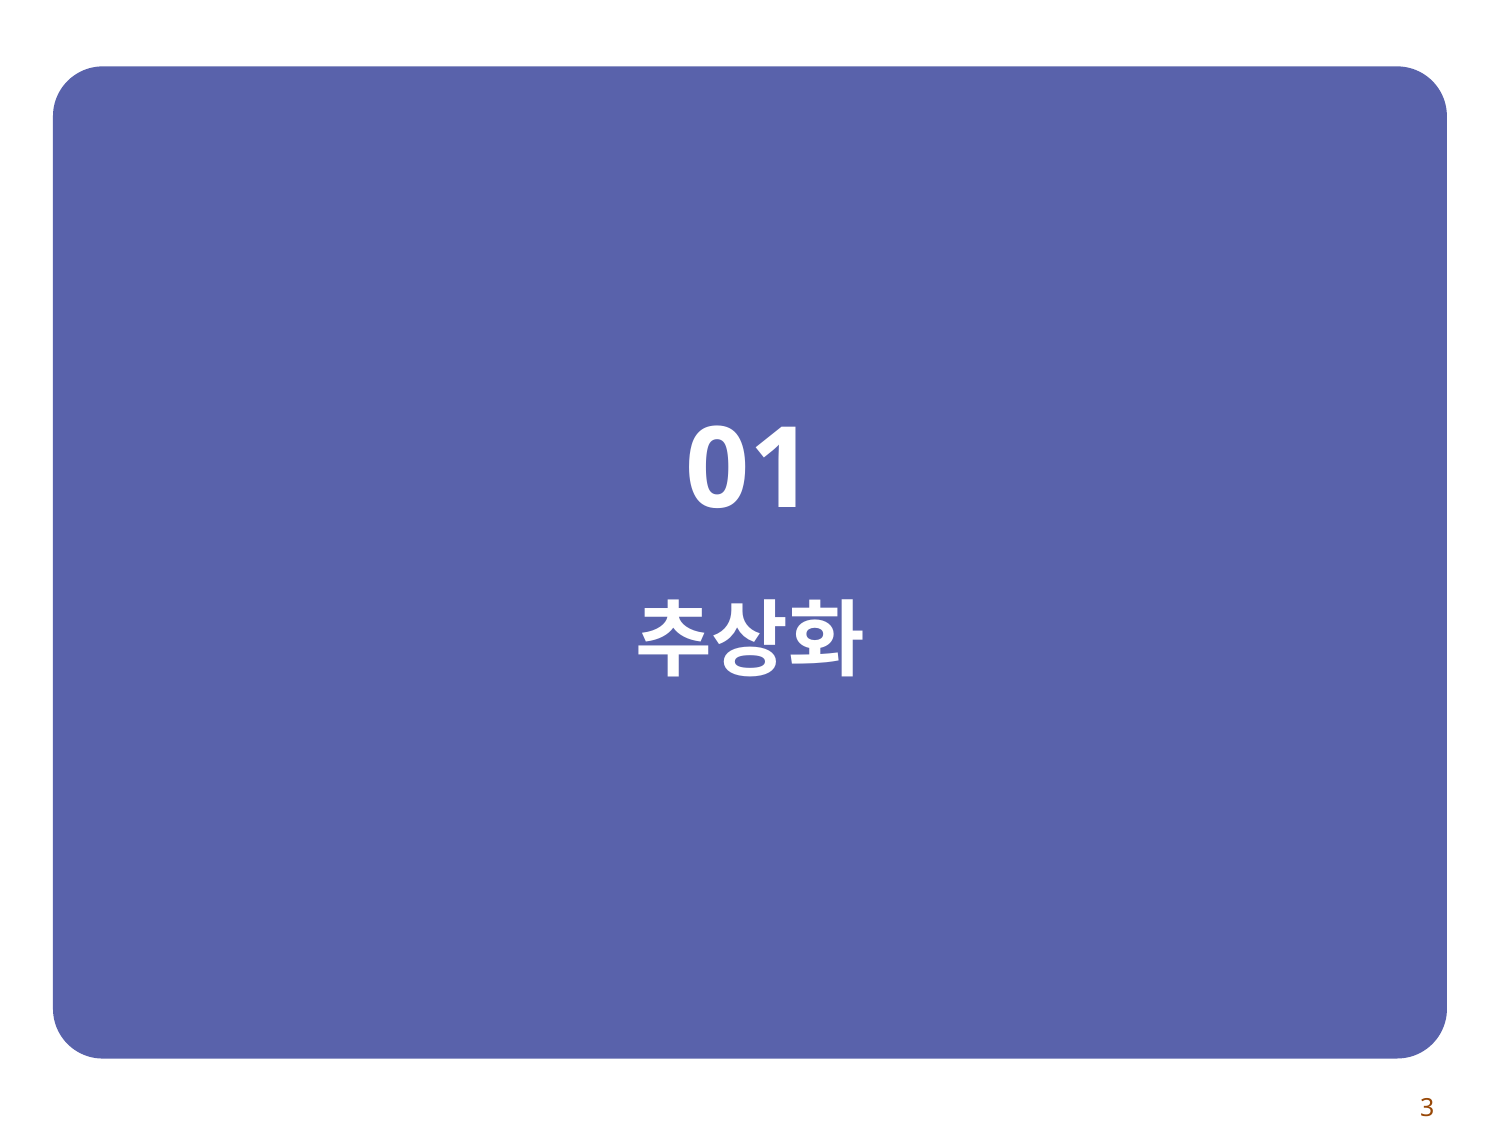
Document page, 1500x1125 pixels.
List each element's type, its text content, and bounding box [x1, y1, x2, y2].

list 01 [117, 385, 1383, 540]
list 추상화 [117, 559, 1383, 715]
